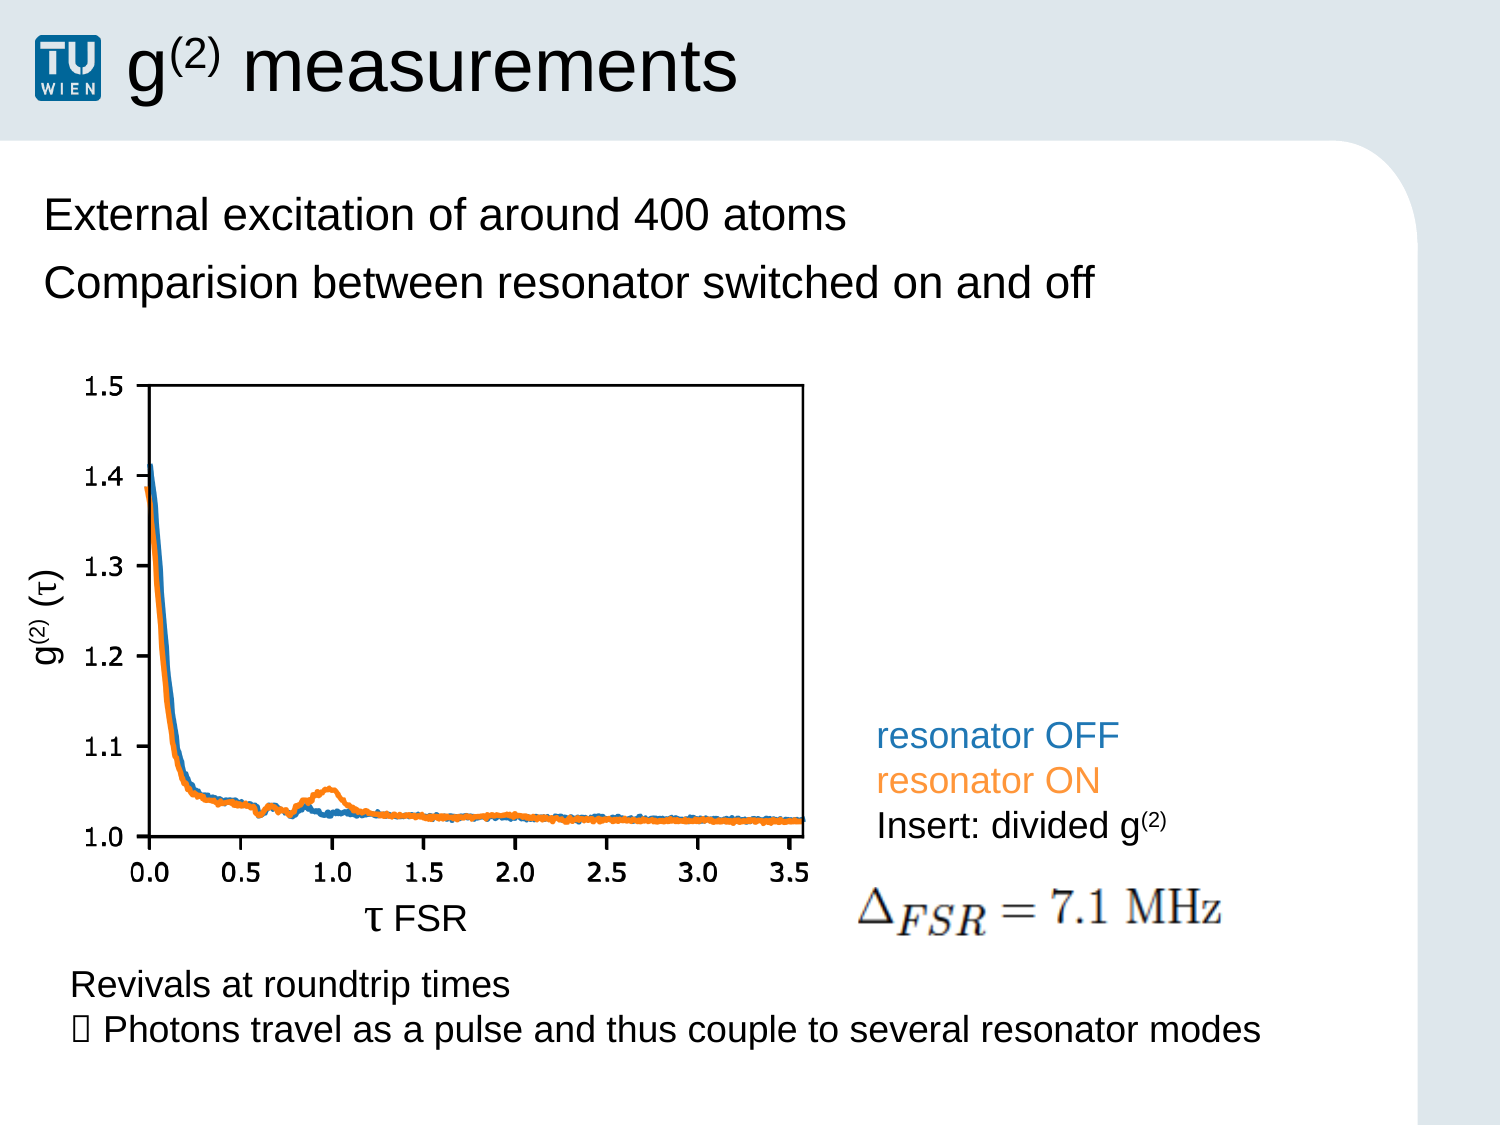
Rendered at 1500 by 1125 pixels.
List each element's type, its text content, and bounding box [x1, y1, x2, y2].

picture [90, 83, 94, 94]
picture [50, 51, 56, 74]
title g(2) measurements [112, 8, 1331, 115]
text_box External excitation of around 400 atoms Comparision between resonator switched on and off [41, 172, 1436, 308]
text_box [857, 886, 1223, 940]
text_box resonator OFF resonator ON Insert: divided g(2) [861, 703, 1193, 854]
text_box g(2) (τ) [10, 553, 71, 682]
picture [85, 376, 809, 882]
picture [69, 42, 80, 74]
picture [47, 85, 53, 94]
picture [72, 83, 78, 94]
picture [83, 42, 94, 74]
picture [41, 42, 64, 48]
text_box τ FSR [349, 891, 484, 949]
text_box Revivals at roundtrip times  Photons travel as a pulse and thus couple to several resonator modes [55, 952, 1277, 1057]
picture [42, 83, 46, 94]
